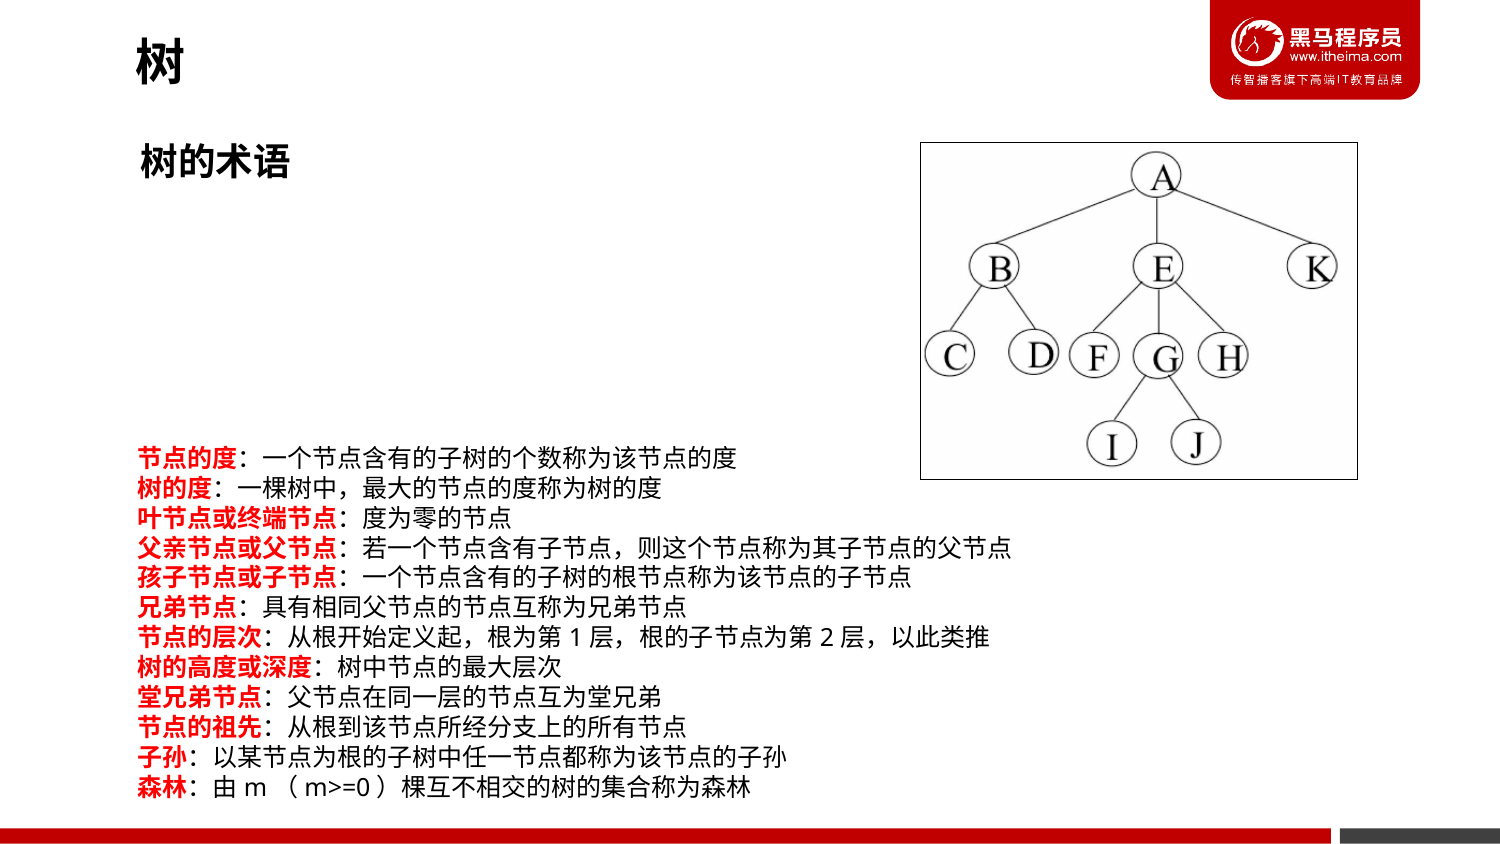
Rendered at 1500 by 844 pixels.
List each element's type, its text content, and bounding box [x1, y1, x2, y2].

text_box 树 [123, 0, 1007, 132]
text_box 节点的度：一个节点含有的子树的个数称为该节点的度 树的度：一棵树中，最大的节点的度称为树的度 叶节点或终端节点：度为零的节点 父亲节点或父节点：若一个节点含有子节点，则这个节点称为其子节点的父节点 孩子节点或子节点：一个节点含有的子树的根节点称为该节点的子节点 兄弟节点：具有相同父节点的节点互称为兄弟节点 节点的层次：从根开始定义起，根为第1层，根的子节点为第2层，以此类推 树的高度或深度：树中节点的最大层次 堂兄弟节点：父节点在同一层的节点互为堂兄弟 节点的祖先：从根到该节点所经分支上的所有节点 子孙：以某节点为根的子树中任一节点都称为该节点的子孙 森林：由m（m>=0）棵互不相交的树的集合称为森林 [123, 434, 1398, 839]
picture [919, 142, 1358, 480]
picture [1212, 8, 1421, 94]
text_box 树的术语 [125, 131, 306, 191]
